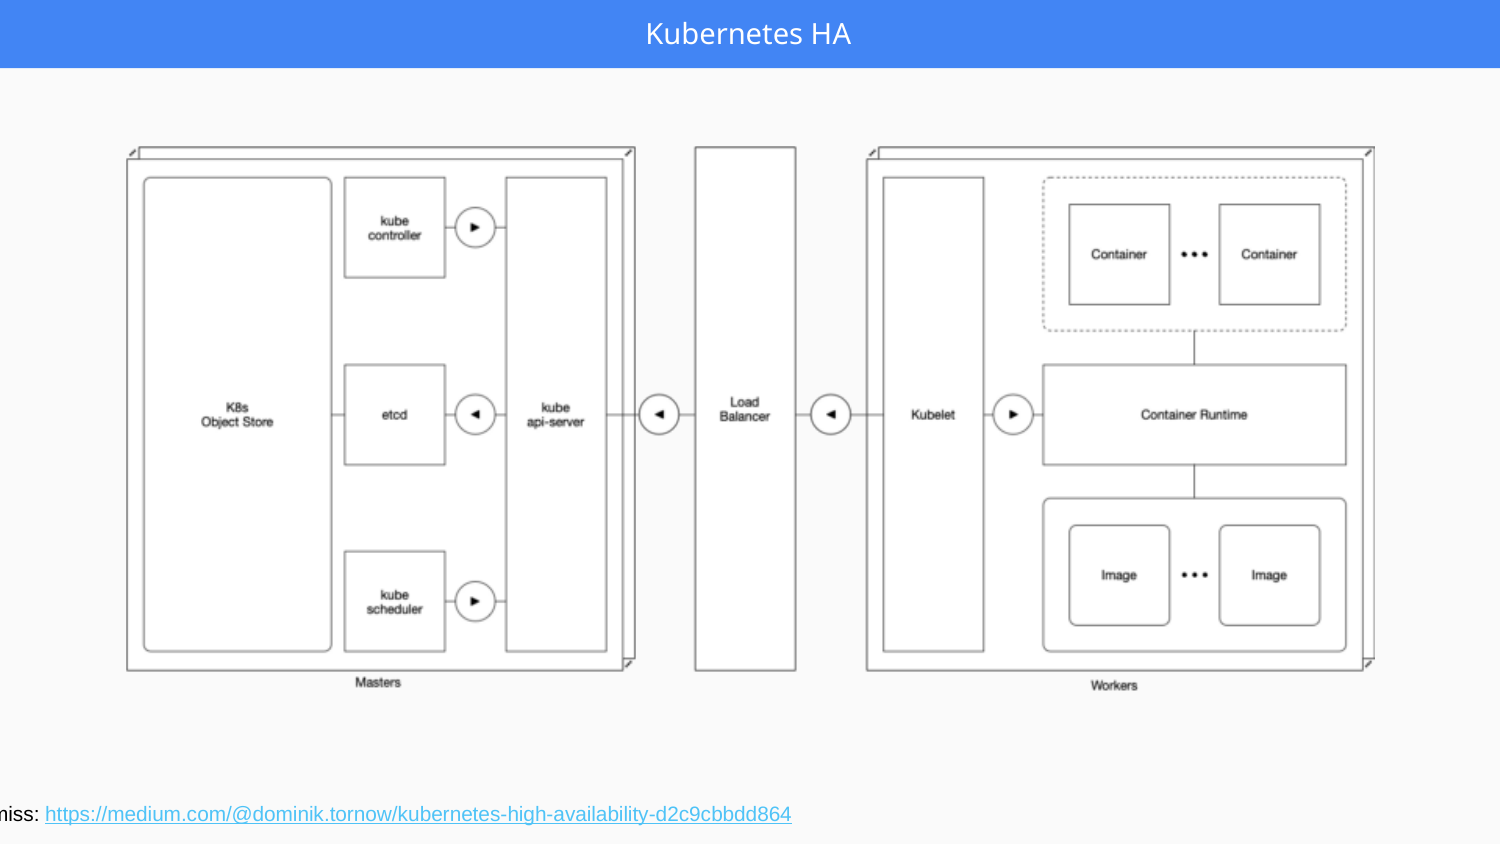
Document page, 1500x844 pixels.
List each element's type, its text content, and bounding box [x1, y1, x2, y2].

title Kubernetes HA [0, 0, 1497, 68]
picture [124, 146, 1376, 698]
text_box Don’t miss: https://medium.com/@dominik.tornow/kubernetes-high-availability-d2c9cbbdd864 [0, 785, 1425, 827]
text_box [0, 68, 1500, 844]
